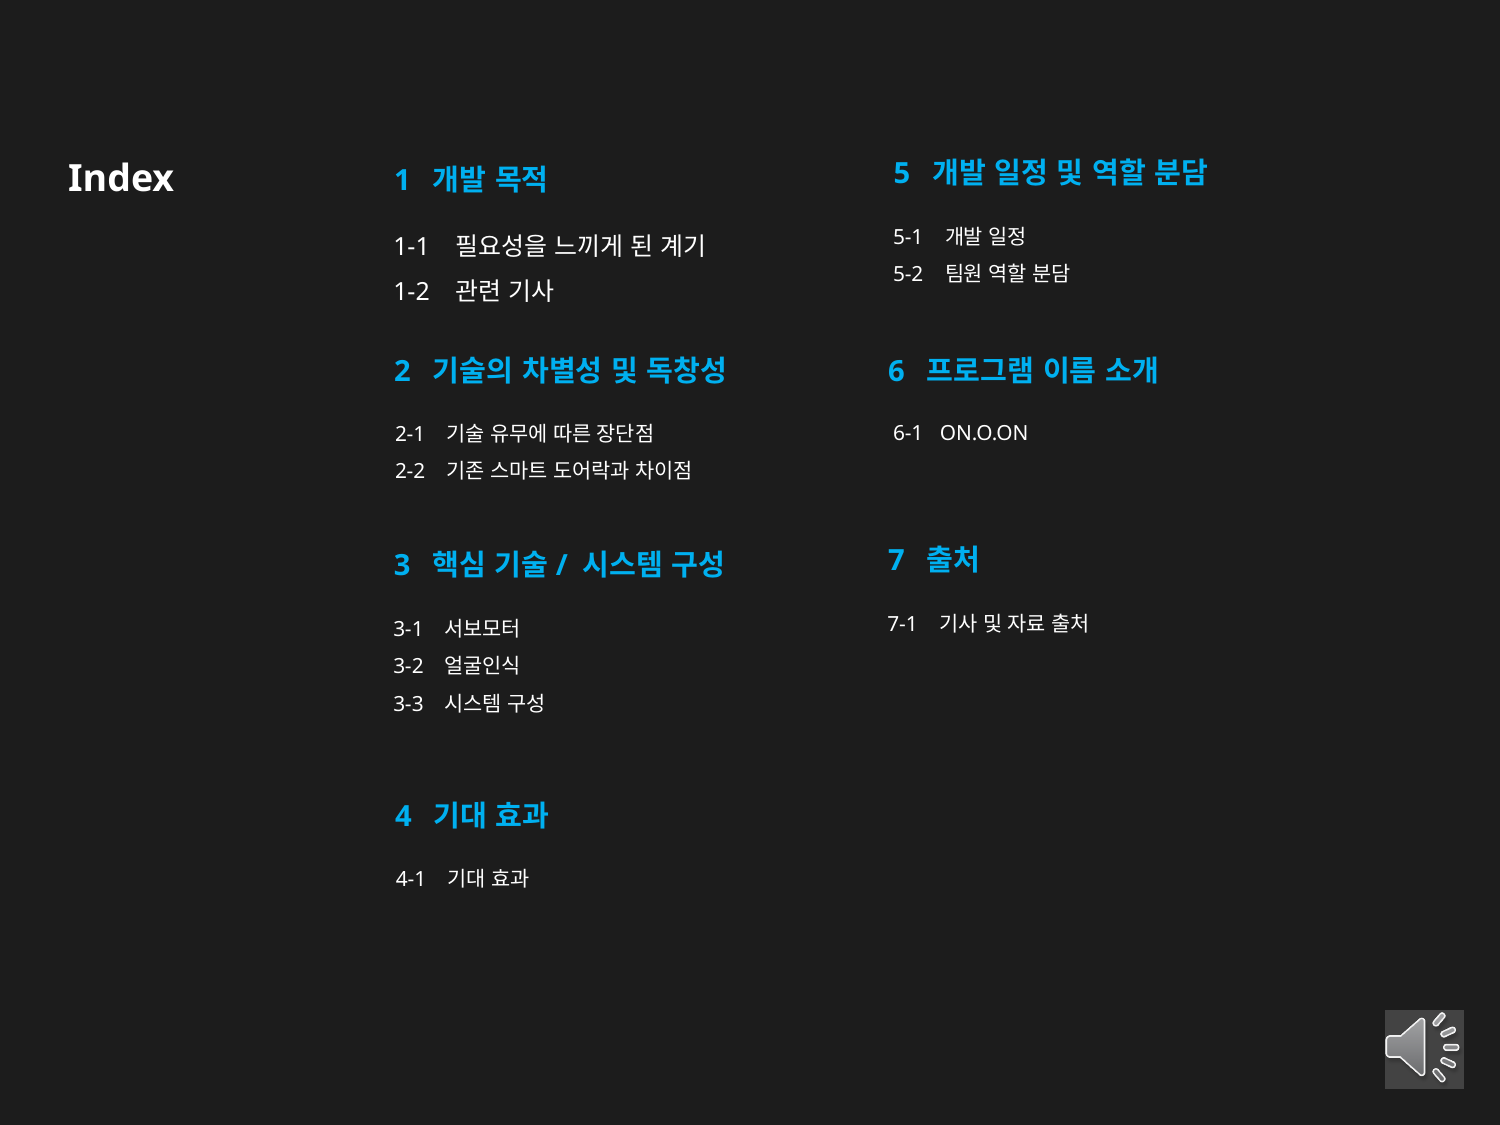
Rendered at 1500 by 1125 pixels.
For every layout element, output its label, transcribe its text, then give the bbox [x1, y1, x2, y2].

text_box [878, 146, 1305, 291]
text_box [873, 344, 1299, 449]
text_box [379, 344, 822, 488]
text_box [378, 538, 805, 721]
text_box 1 개발 목적 [379, 154, 805, 204]
picture [1384, 1009, 1465, 1090]
text_box 1-1 필요성을 느끼게 된 계기 1-2 관련 기사 [378, 208, 769, 313]
title Index [53, 146, 313, 388]
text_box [872, 533, 1299, 640]
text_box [379, 789, 806, 895]
